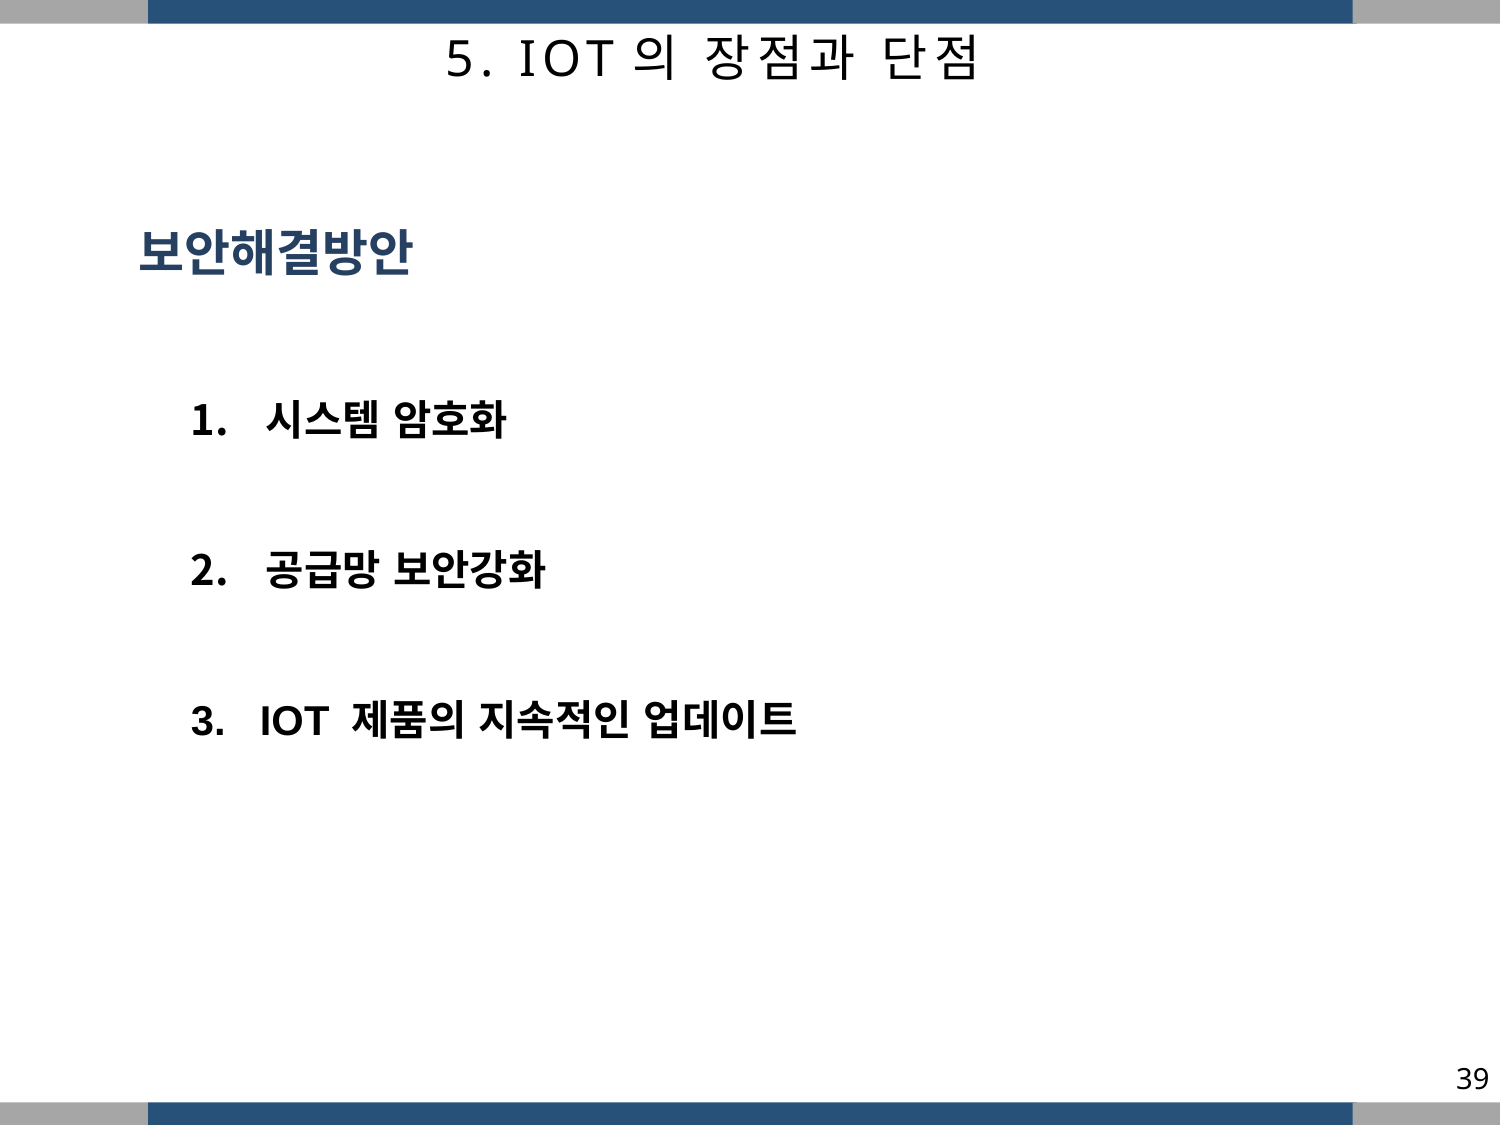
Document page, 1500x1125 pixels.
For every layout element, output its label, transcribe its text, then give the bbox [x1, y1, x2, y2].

text_box 5. IOT의 장점과 단점 [430, 19, 1063, 94]
text_box 시스템 암호화 공급망 보안강화 3. IOT 제품의 지속적인 업데이트 [176, 361, 1044, 752]
text_box 보안해결방안 [123, 184, 1372, 290]
text_box 39 [1325, 1052, 1500, 1103]
